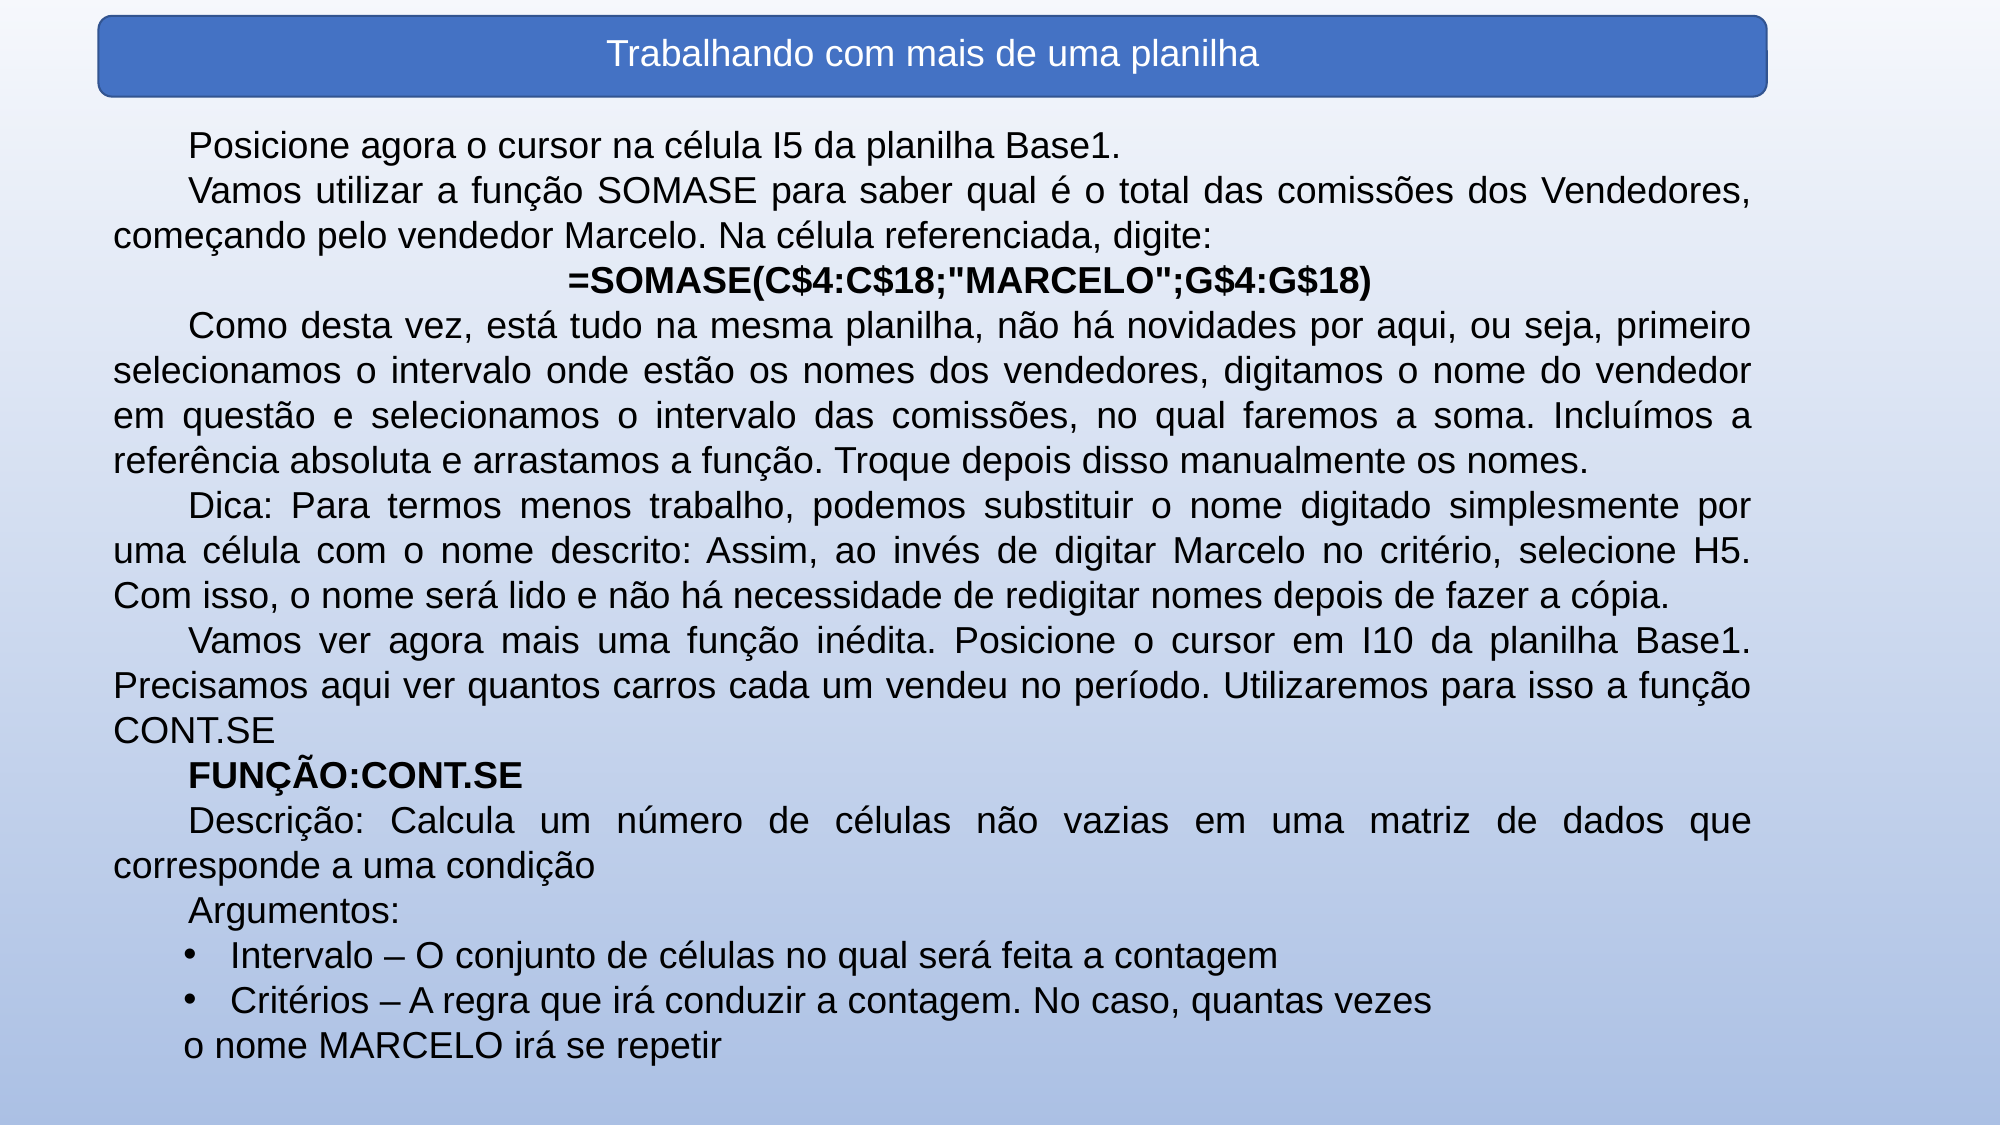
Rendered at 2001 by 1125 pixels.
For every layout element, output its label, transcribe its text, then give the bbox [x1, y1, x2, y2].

text_box [100, 14, 1765, 21]
text_box Posicione agora o cursor na célula I5 da planilha Base1. Vamos utilizar a função SOMASE para saber qual é o total das comissões dos Vendedores, começando pelo vendedor Marcelo. Na célula referenciada, digite: =SOMASE(C$4:C$18;"MARCELO";G$4:G$18) Como desta vez, está tudo na mesma planilha, não há novidades por aqui, ou seja, primeiro selecionamos o intervalo onde estão os nomes dos vendedores, digitamos o nome do vendedor em questão e selecionamos o intervalo das comissões, no qual faremos a soma. Incluímos a referência absoluta e arrastamos a função. Troque depois disso manualmente os nomes. Dica: Para termos menos trabalho, podemos substituir o nome digitado simplesmente por uma célula com o nome descrito: Assim, ao invés de digitar Marcelo no critério, selecione H5. Com isso, o nome será lido e não há necessidade de redigitar nomes depois de fazer a cópia. Vamos ver agora mais uma função inédita. Posicione o cursor em I10 da planilha Base1. Precisamos aqui ver quantos carros cada um vendeu no período. Utilizaremos para isso a função CONT.SE FUNÇÃO:CONT.SE Descrição: Calcula um número de células não vazias em uma matriz de dados que corresponde a uma condição Argumentos: Intervalo – O conjunto de células no qual será feita a contagem Critérios – A regra que irá conduzir a contagem. No caso, quantas vezes o nome MARCELO irá se repetir [98, 113, 1767, 1073]
text_box Trabalhando com mais de uma planilha [98, 21, 1767, 82]
text_box [97, 24, 1768, 98]
